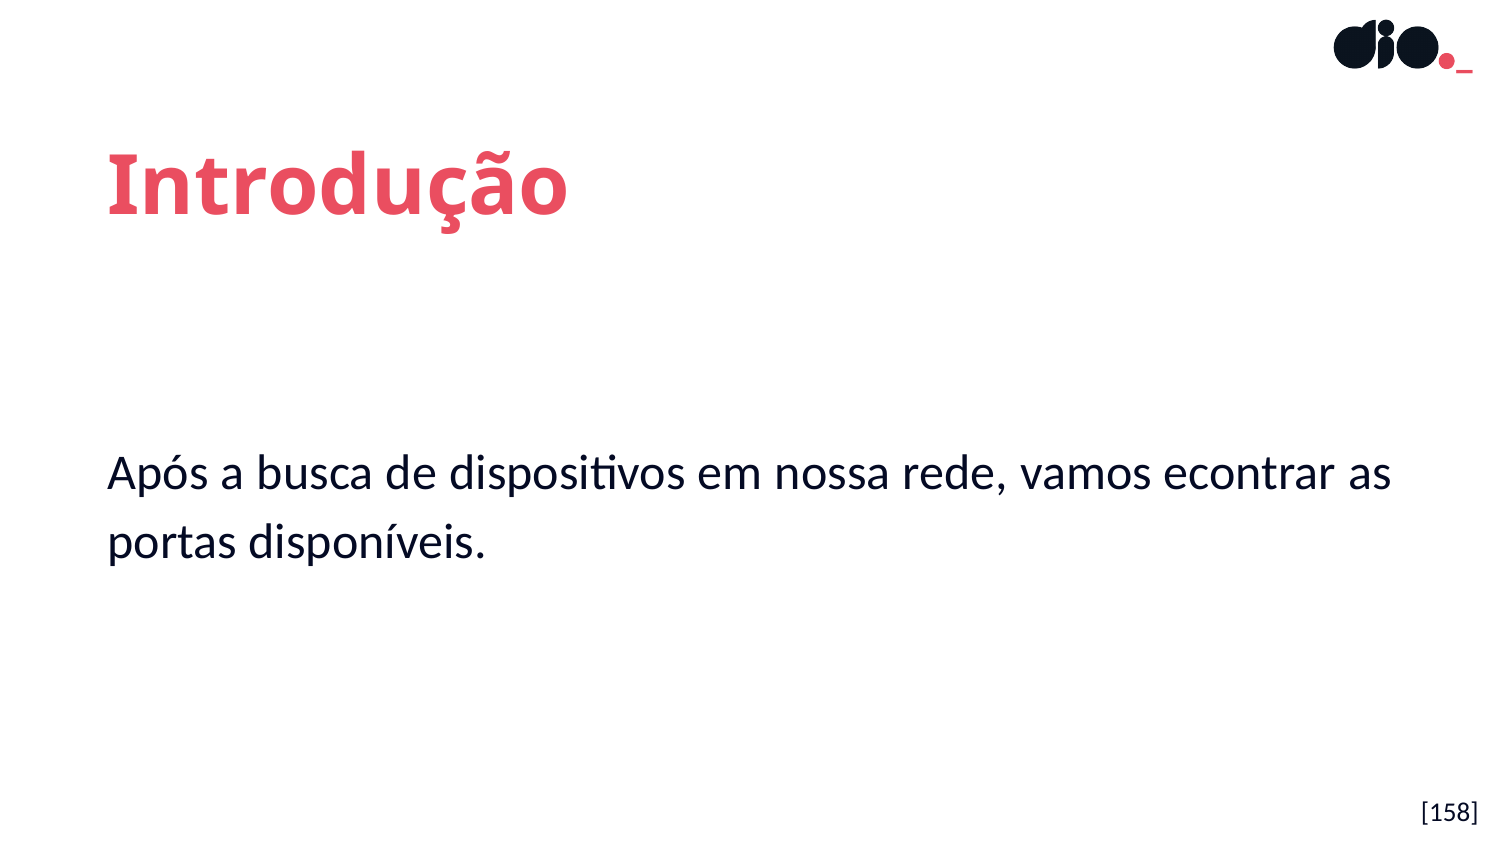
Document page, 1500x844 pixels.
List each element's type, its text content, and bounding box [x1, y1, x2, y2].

picture [1333, 19, 1473, 74]
slide_number [158] [1403, 779, 1494, 844]
text_box Introdução [92, 104, 1408, 243]
text_box Após a busca de dispositivos em nossa rede, vamos econtrar as portas disponíveis. [92, 243, 1408, 757]
